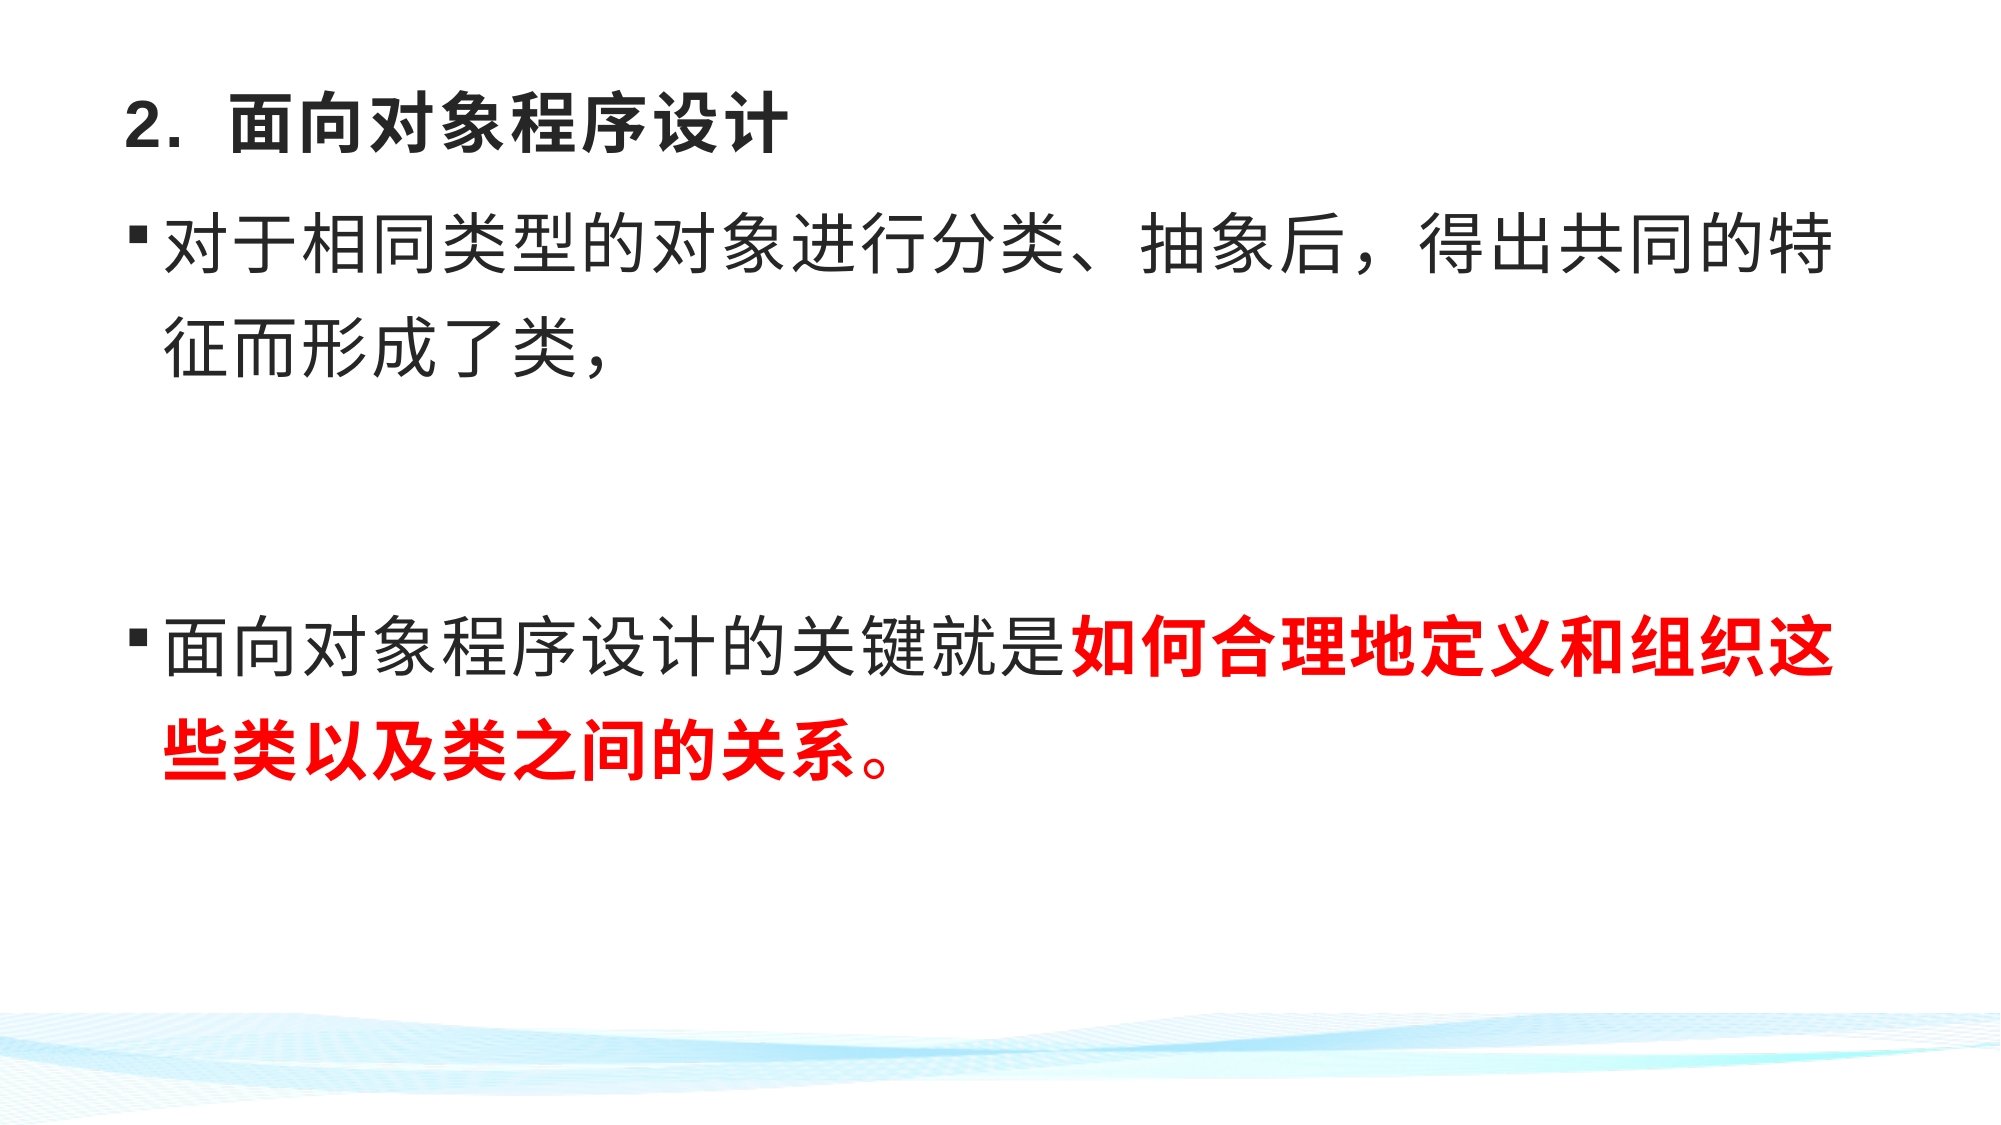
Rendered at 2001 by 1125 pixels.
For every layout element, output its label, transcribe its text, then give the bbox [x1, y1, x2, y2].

picture [0, 1013, 2000, 1125]
title 2. 面向对象程序设计 [109, 72, 1891, 169]
list 对于相同类型的对象进行分类、抽象后，得出共同的特征而形成了类， 面向对象程序设计的关键就是如何合理地定义和组织这些类以及类之间的关系。 [109, 170, 1891, 1041]
